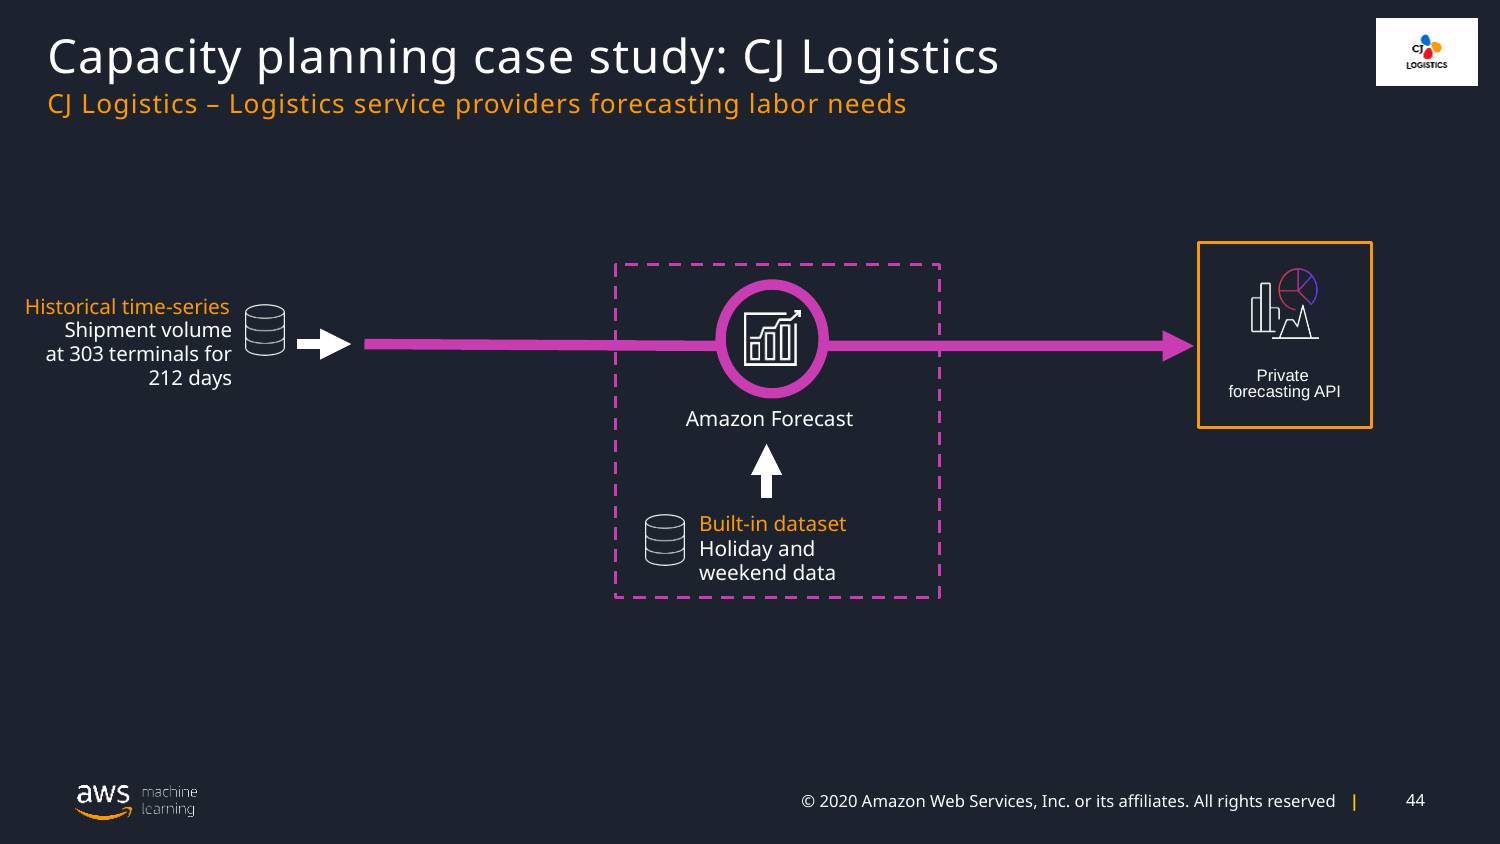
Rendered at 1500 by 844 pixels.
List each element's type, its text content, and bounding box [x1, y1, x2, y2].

text_box [615, 264, 940, 598]
text_box Historical time-series [6, 286, 245, 326]
picture [245, 303, 285, 356]
text_box [940, 339, 1194, 353]
picture [744, 310, 801, 366]
text_box Private forecasting API [1198, 242, 1372, 428]
picture [645, 514, 685, 567]
text_box Capacity planning case study: CJ Logistics CJ Logistics – Logistics service providers forecasting labor needs [32, 25, 1478, 128]
text_box Shipment volume at 303 terminals for 212 days [42, 315, 234, 392]
picture [1250, 268, 1320, 339]
picture [1376, 18, 1478, 87]
picture [75, 785, 197, 820]
